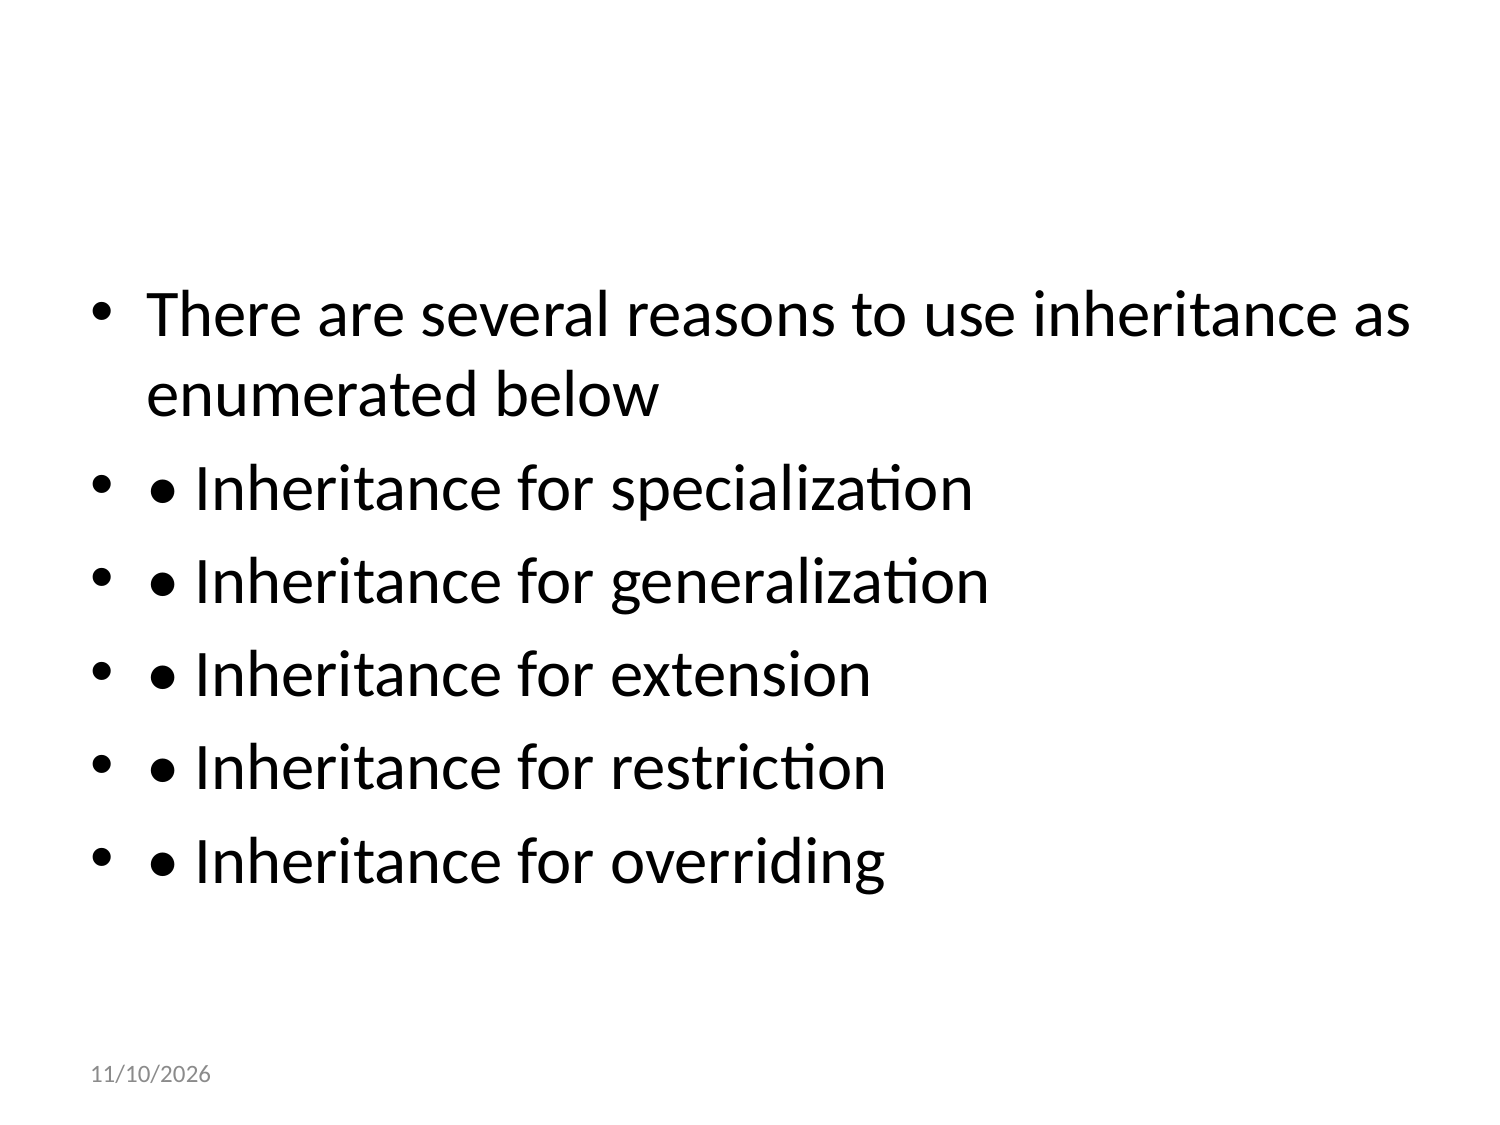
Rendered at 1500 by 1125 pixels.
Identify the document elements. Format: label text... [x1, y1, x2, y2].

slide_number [75, 1042, 425, 1103]
list There are several reasons to use inheritance as enumerated below • Inheritance for specialization • Inheritance for generalization • Inheritance for extension • Inheritance for restriction • Inheritance for overriding [75, 262, 1438, 1005]
